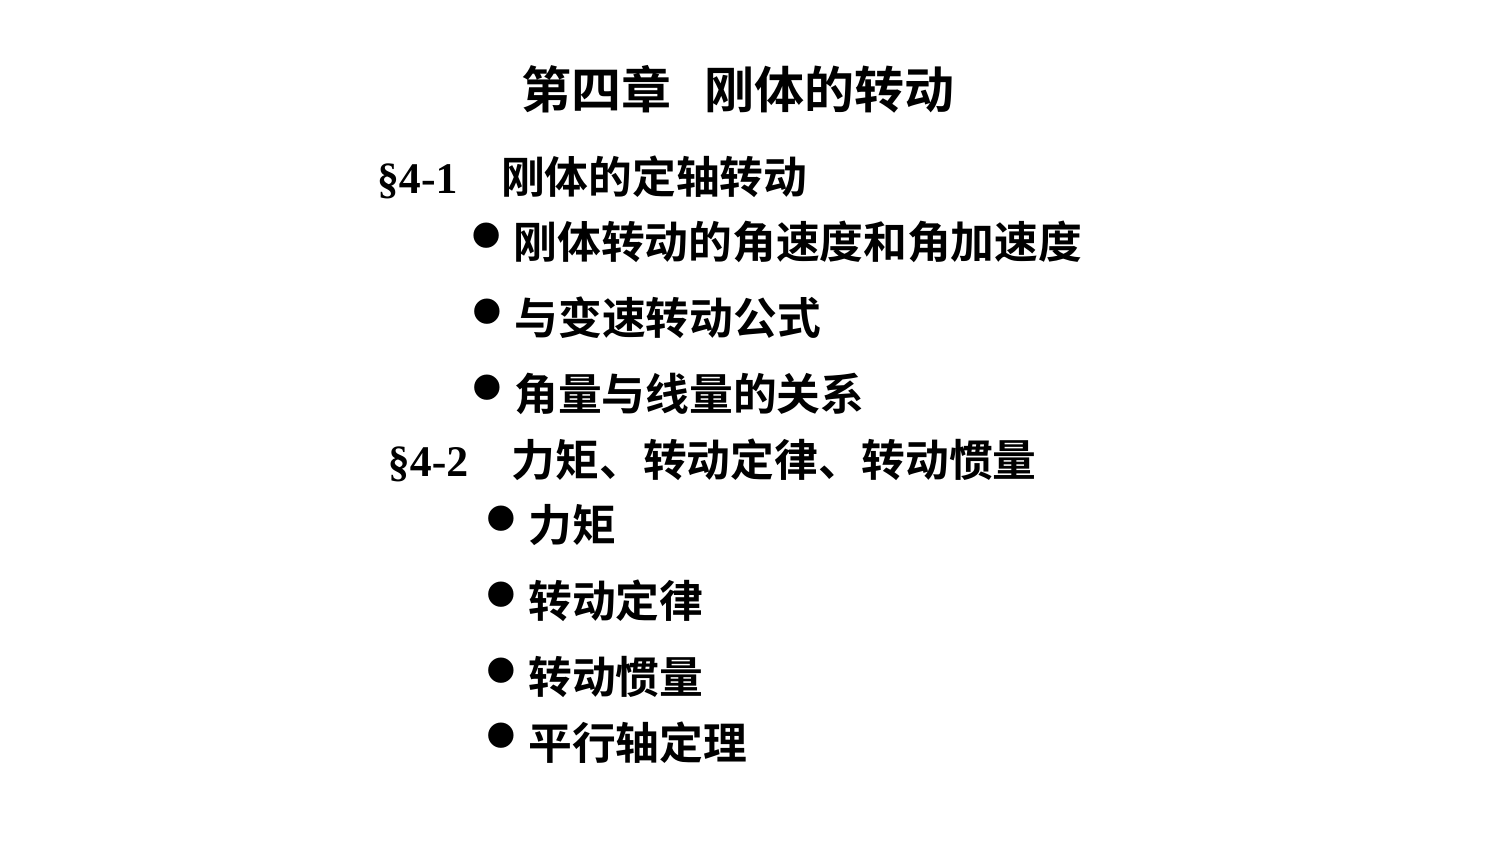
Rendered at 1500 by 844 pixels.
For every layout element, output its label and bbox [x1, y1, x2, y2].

text_box [362, 51, 1271, 776]
